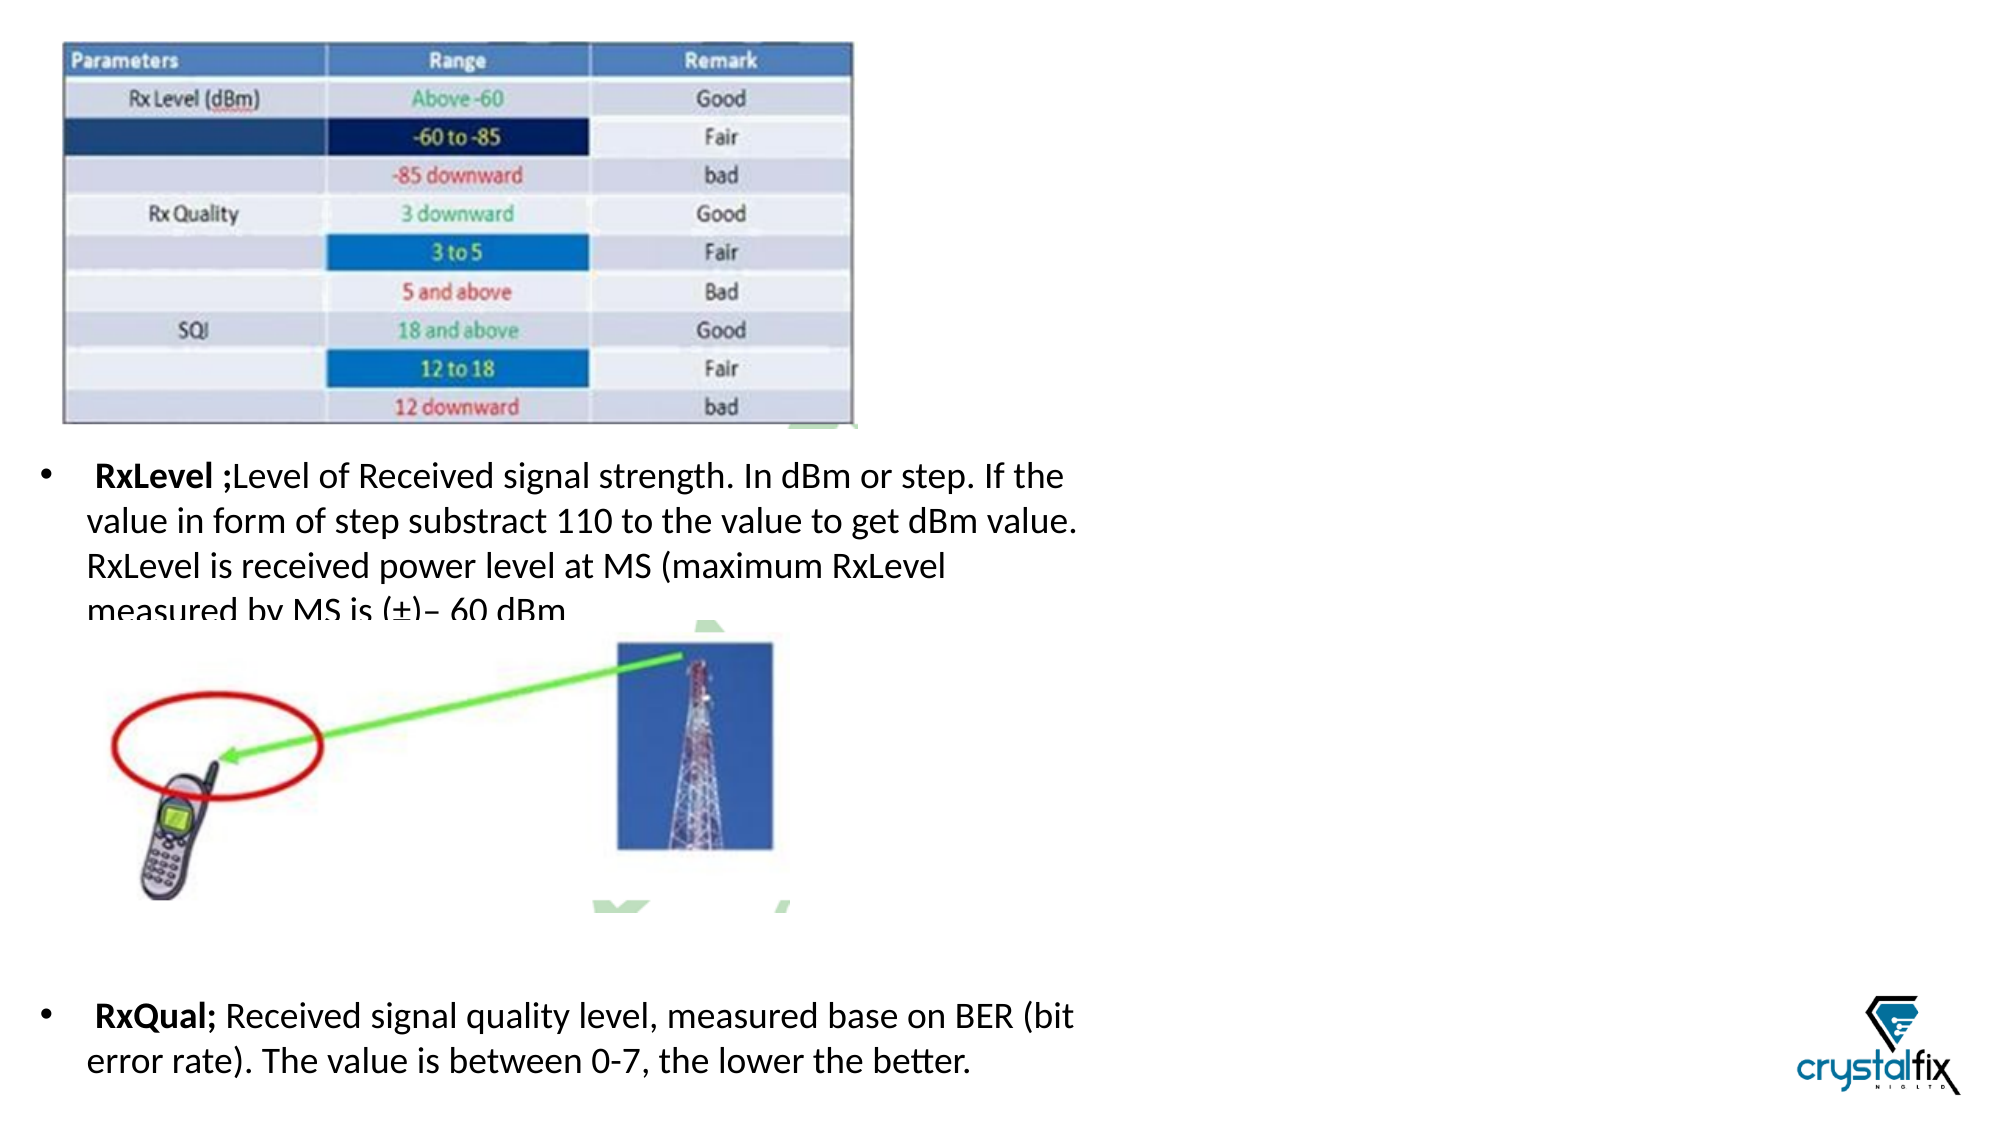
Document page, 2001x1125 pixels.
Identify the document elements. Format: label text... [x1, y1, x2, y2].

picture [87, 620, 790, 913]
picture [49, 37, 858, 429]
text_box RxLevel ;Level of Received signal strength. In dBm or step. If the value in form of step substract 110 to the value to get dBm value. RxLevel is received power level at MS (maximum RxLevel measured by MS is (±)– 60 dBm RxQual; Received signal quality level, measured base on BER (bit error rate). The value is between 0-7, the lower the better. [24, 38, 1100, 1125]
picture [1774, 977, 2000, 1113]
